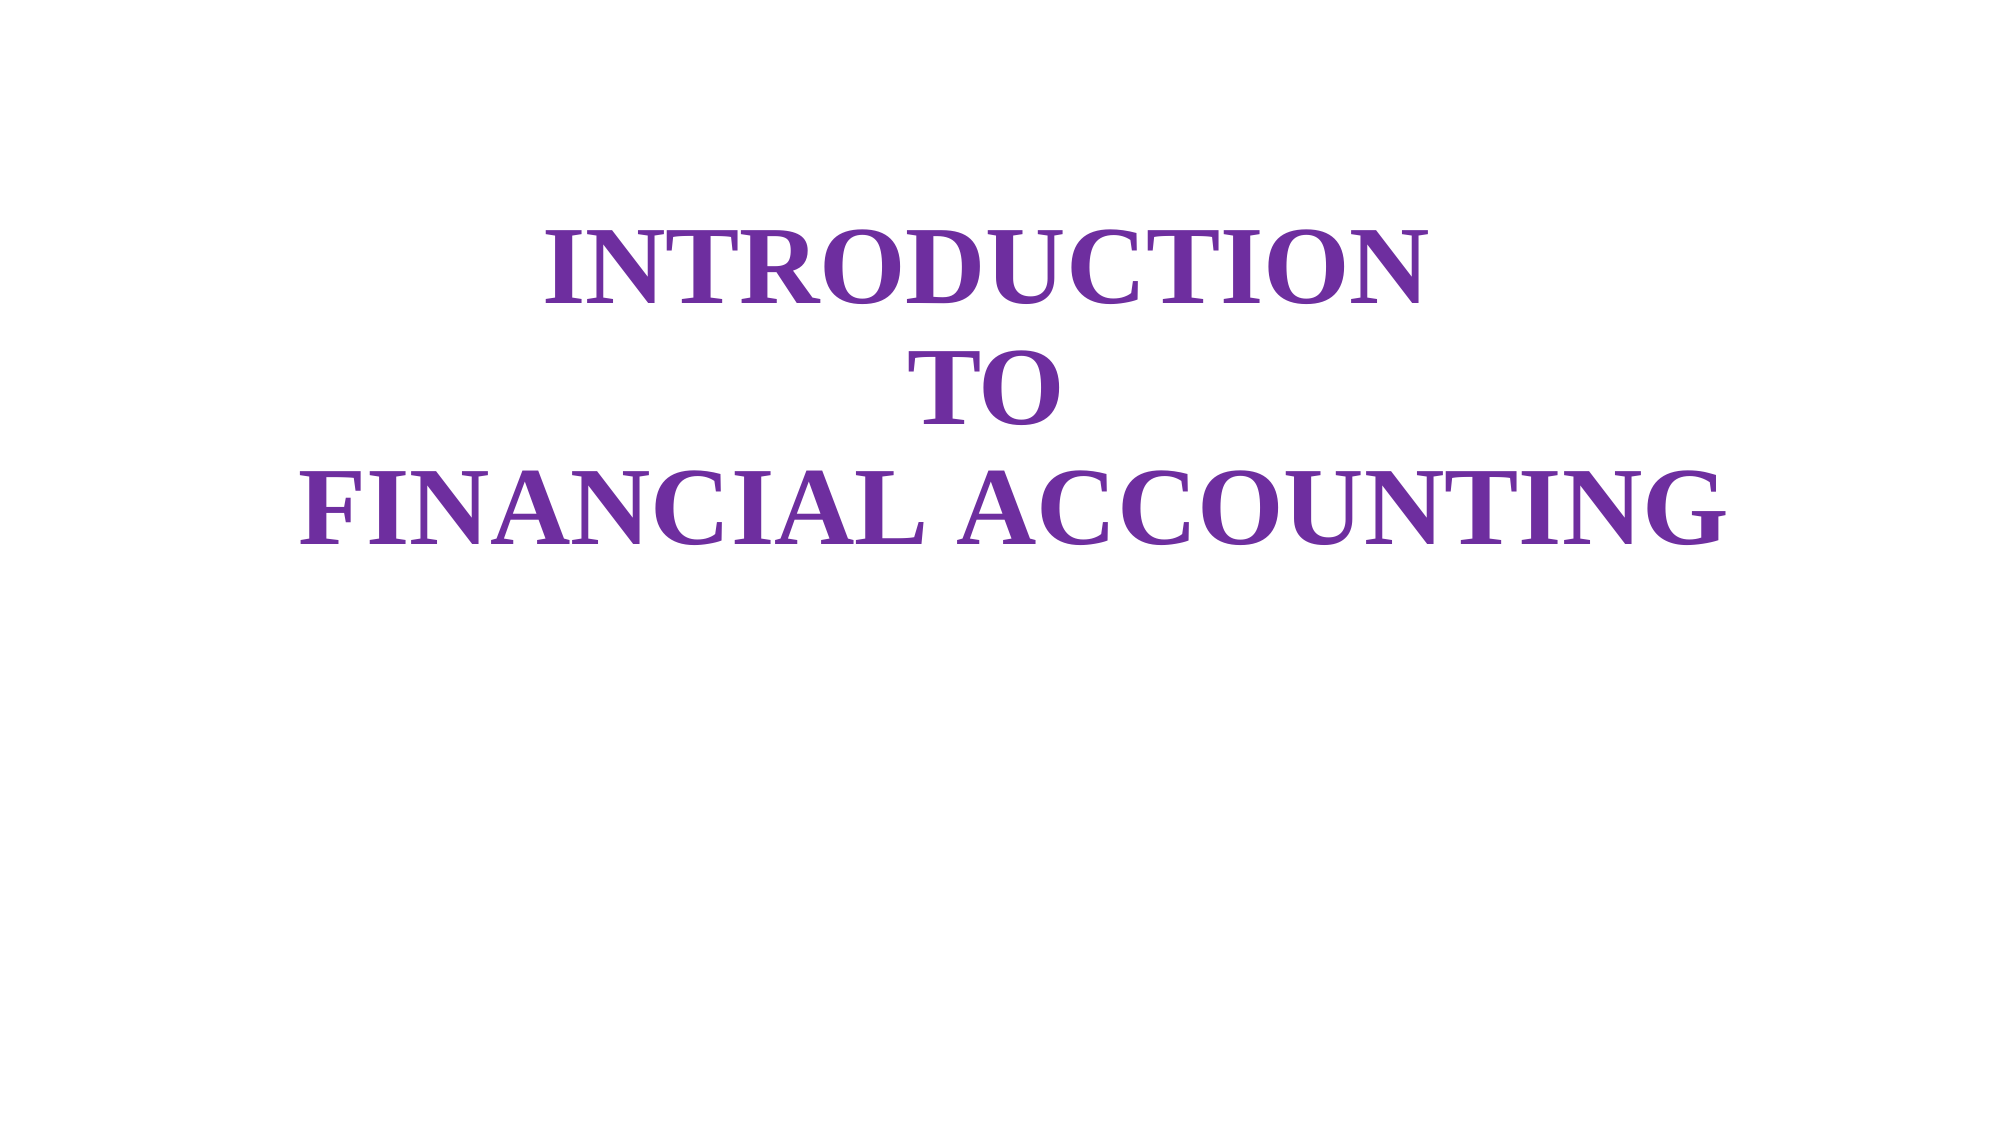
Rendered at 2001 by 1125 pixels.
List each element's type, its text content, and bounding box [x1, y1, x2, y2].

title INTRODUCTION TO FINANCIAL ACCOUNTING [249, 184, 1750, 576]
